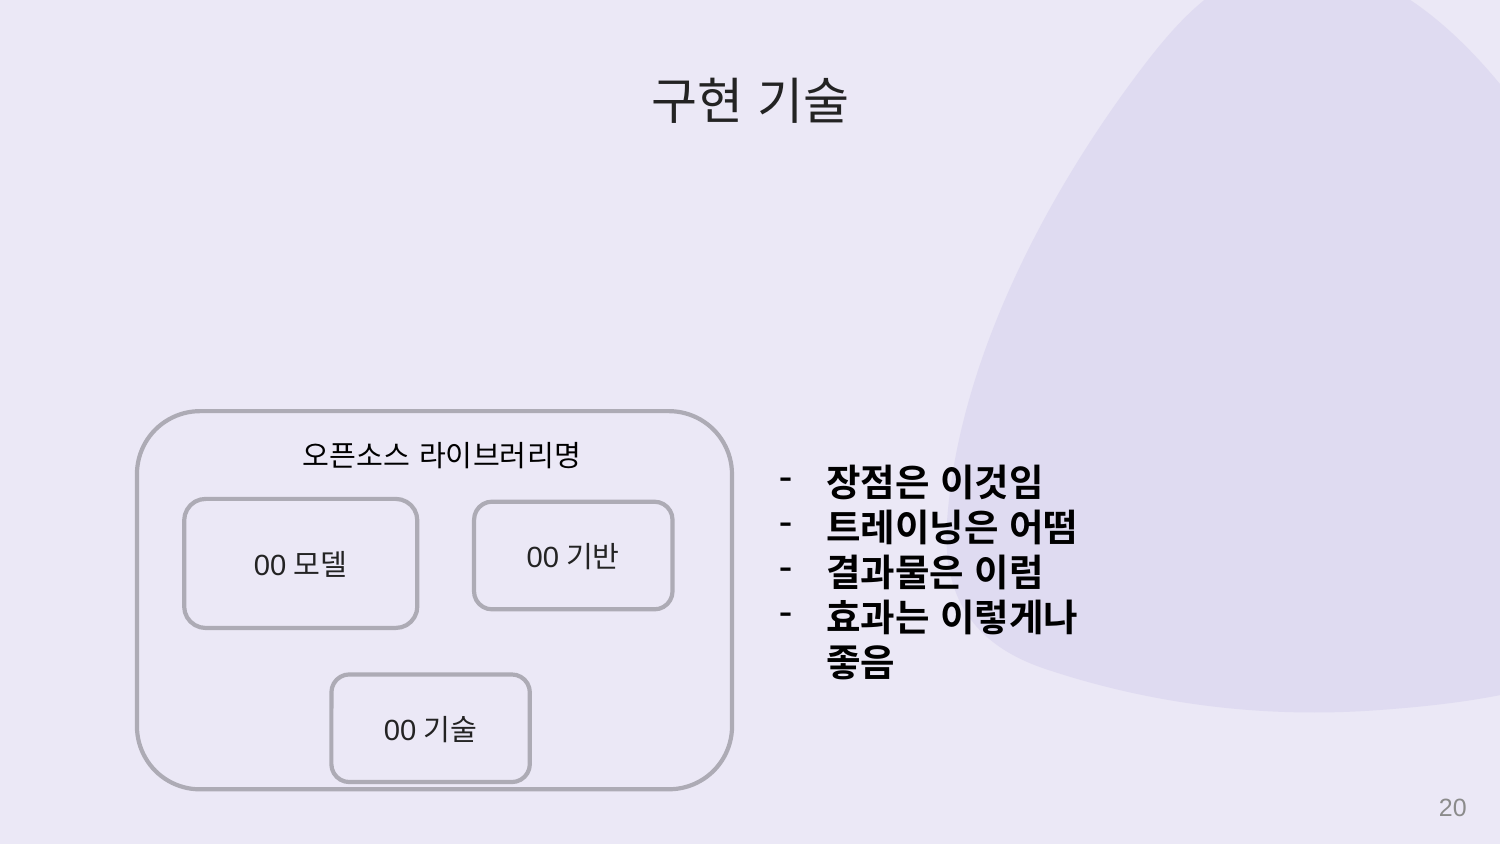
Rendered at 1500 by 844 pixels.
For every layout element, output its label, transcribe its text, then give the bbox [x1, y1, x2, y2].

text_box 오픈소스 라이브러리명 [288, 429, 660, 480]
text_box [134, 409, 735, 792]
text_box 00기술 [329, 672, 532, 785]
title 구현 기술 [51, 54, 1449, 149]
slide_number 20 [1144, 783, 1482, 829]
text_box 00기반 [471, 499, 675, 612]
text_box 장점은 이것임 트레이닝은 어떰 결과물은 이럼 효과는 이렇게나 좋음 [764, 451, 1137, 692]
text_box 00모델 [182, 496, 420, 631]
